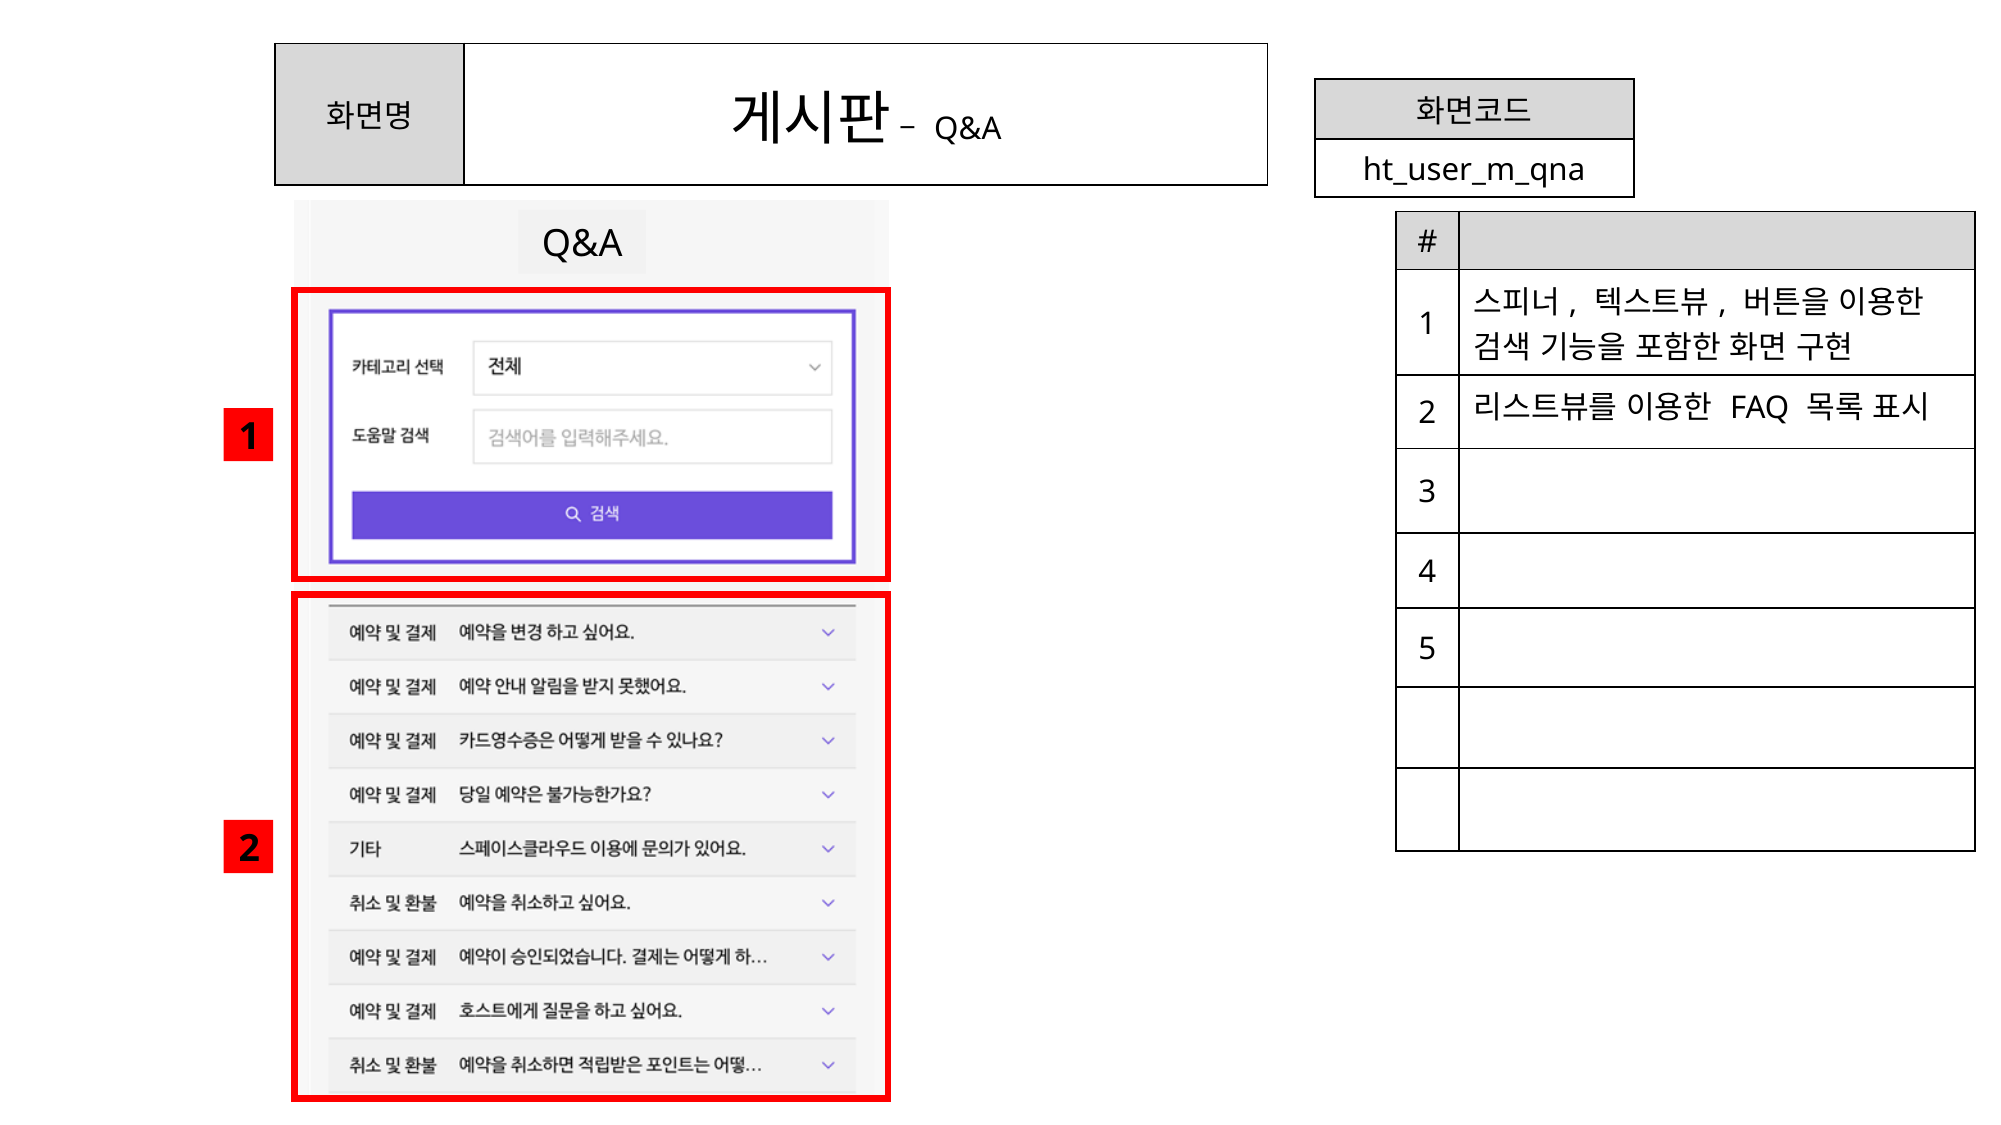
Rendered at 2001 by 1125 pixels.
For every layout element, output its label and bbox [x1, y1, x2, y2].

text_box [293, 593, 889, 1100]
table_cell [1460, 609, 1974, 686]
table_cell [1460, 270, 1974, 374]
table_header [276, 44, 463, 184]
picture [294, 200, 889, 1099]
table_cell [1397, 688, 1458, 767]
table_cell [1460, 534, 1974, 607]
table_cell [1460, 449, 1974, 532]
table_cell [1397, 769, 1458, 850]
table_cell [1460, 376, 1974, 448]
table_cell [1460, 769, 1974, 850]
text_box [223, 819, 274, 874]
table_cell [1397, 270, 1458, 374]
text_box [223, 408, 274, 462]
table_header [1397, 212, 1458, 269]
table_header [1460, 212, 1974, 269]
table_cell [1316, 140, 1633, 196]
table_cell [1397, 449, 1458, 532]
table_header [465, 44, 1267, 184]
table_cell [1460, 688, 1974, 767]
table_cell [1397, 376, 1458, 448]
table_header [1316, 80, 1633, 138]
table_cell [1397, 609, 1458, 686]
table_cell [1397, 534, 1458, 607]
